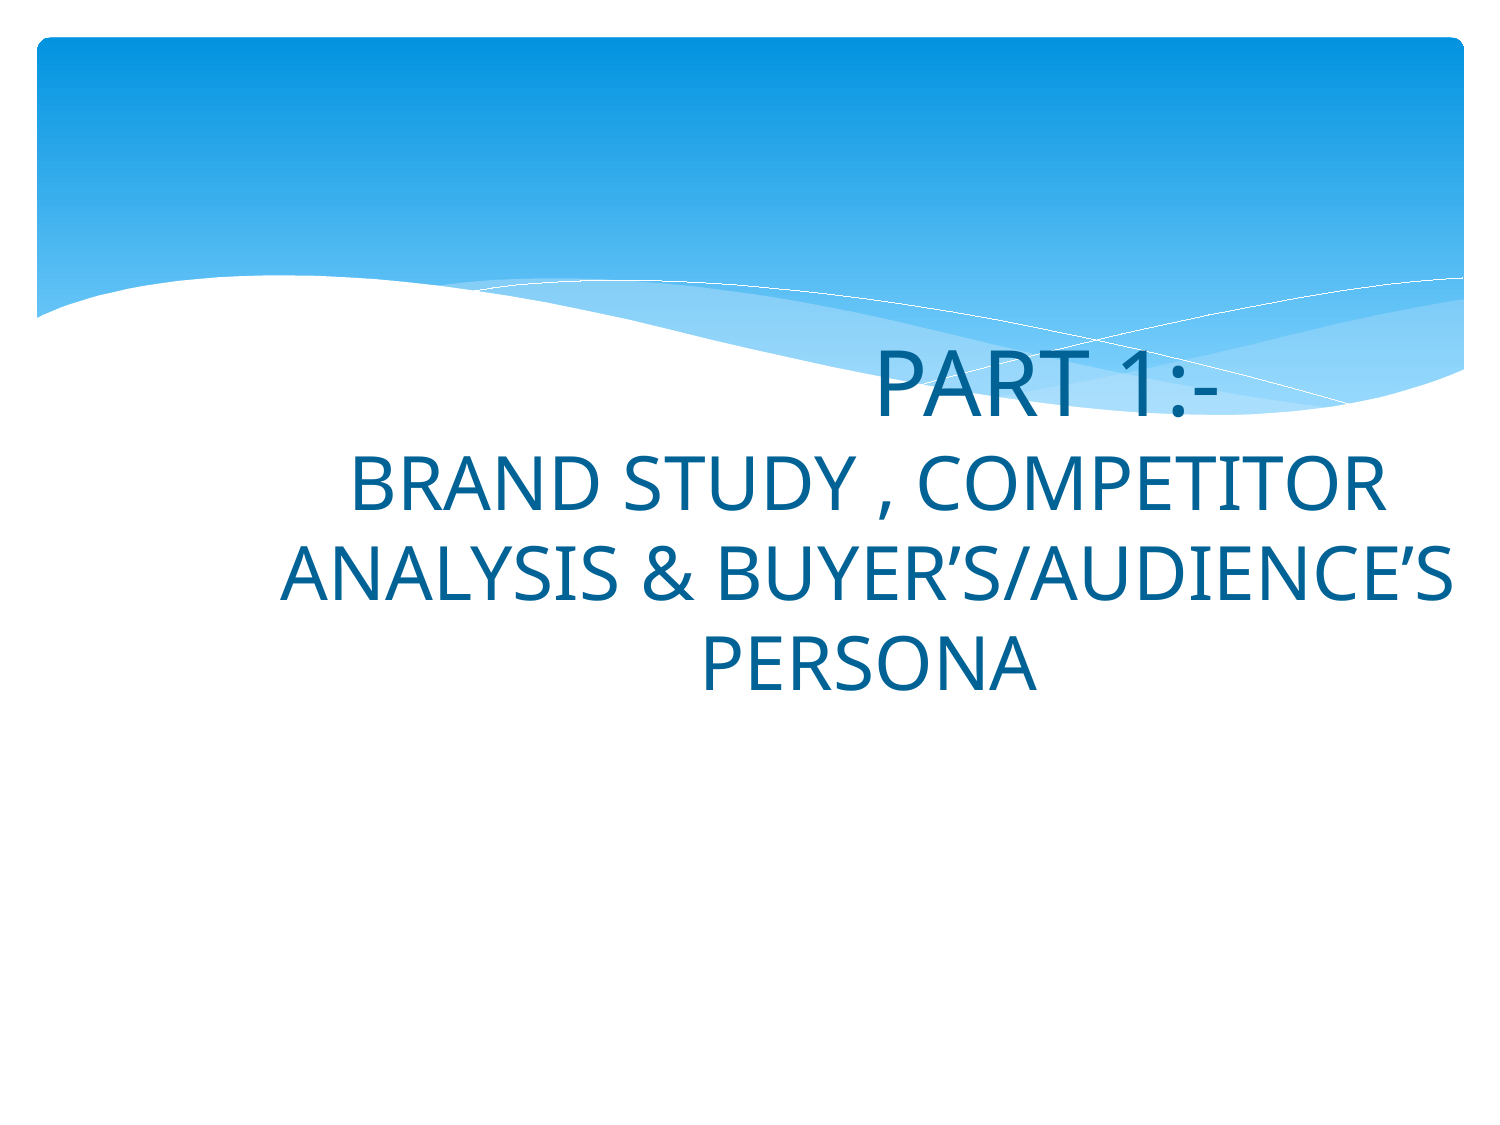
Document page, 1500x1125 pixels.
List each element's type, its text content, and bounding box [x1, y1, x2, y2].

title PART 1:- BRAND STUDY , COMPETITOR ANALYSIS & BUYER’S/AUDIENCE’S PERSONA [253, 243, 1484, 787]
